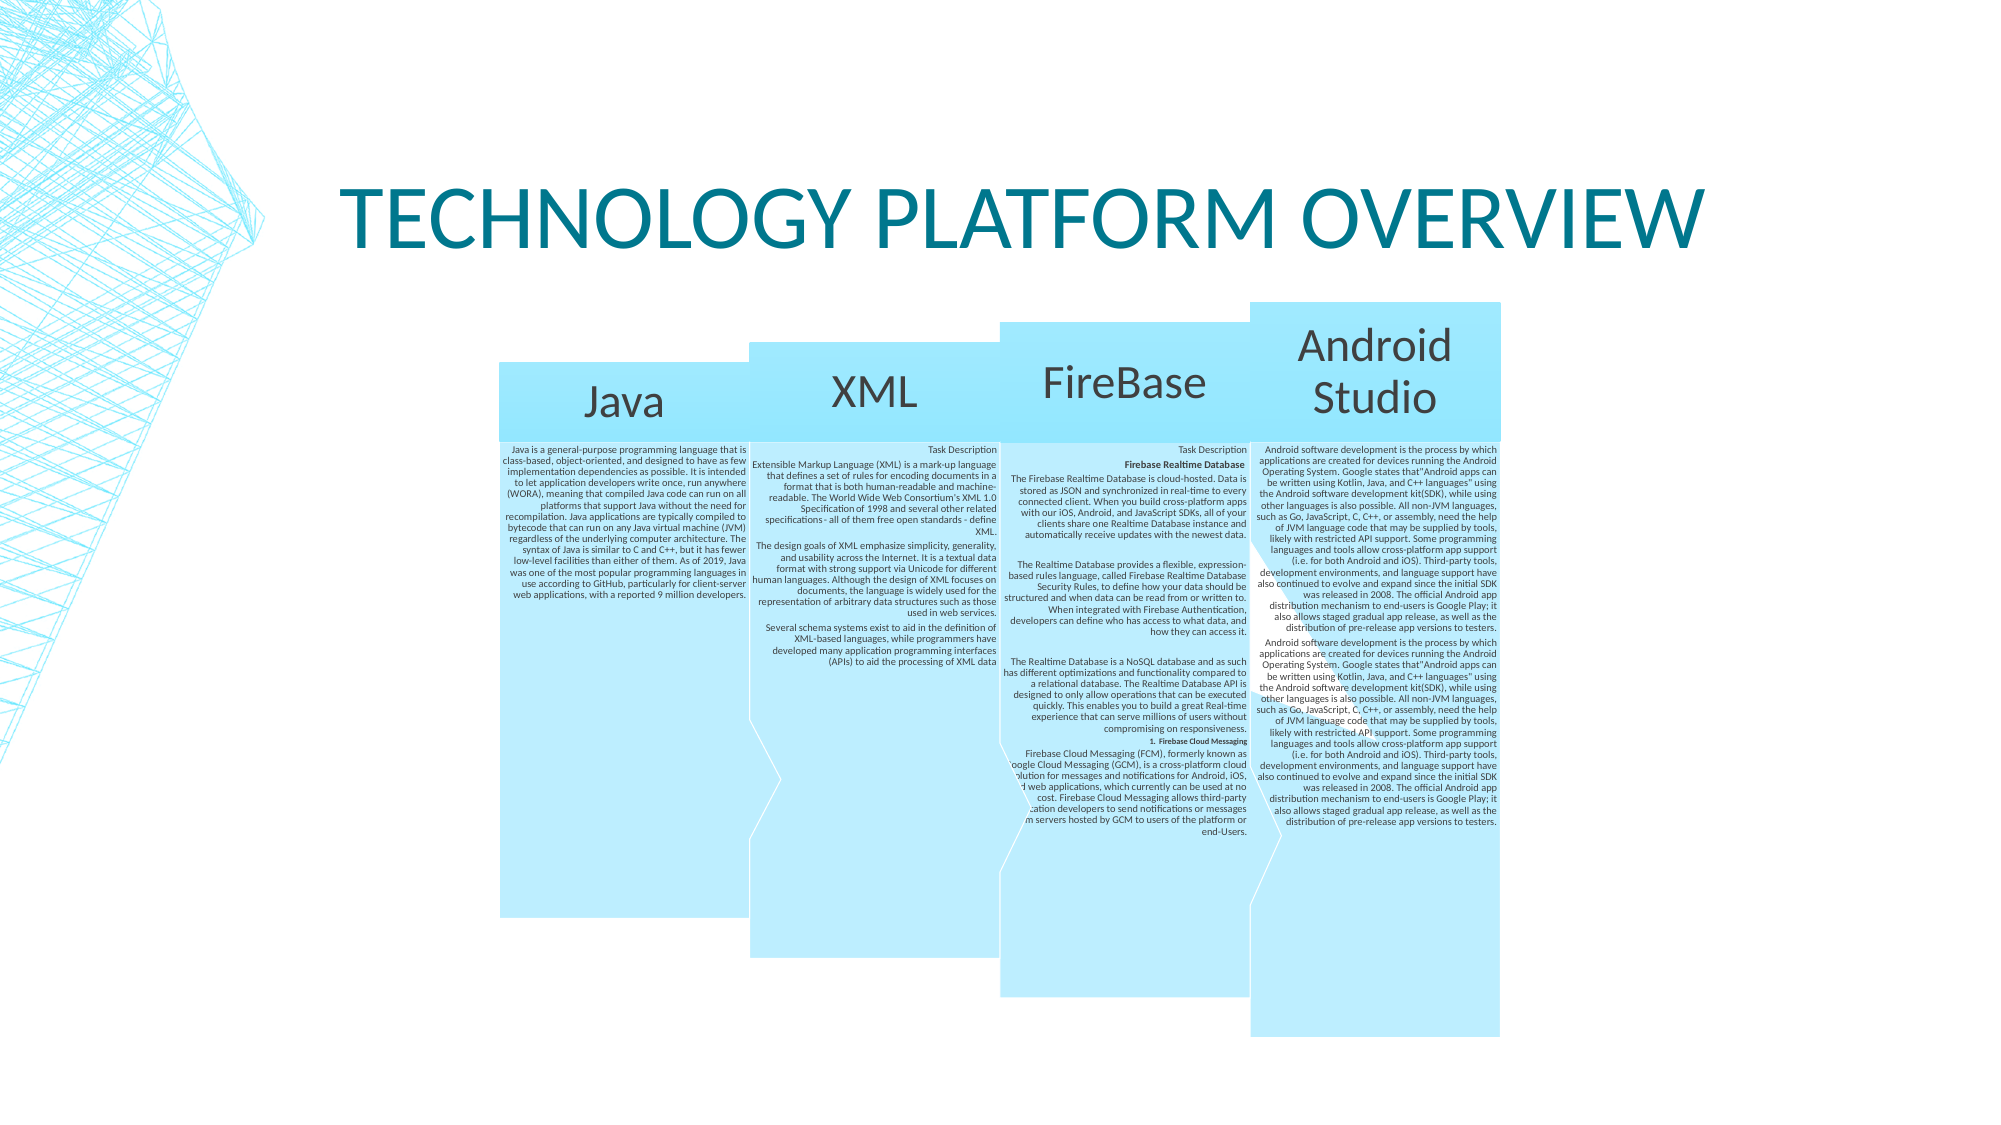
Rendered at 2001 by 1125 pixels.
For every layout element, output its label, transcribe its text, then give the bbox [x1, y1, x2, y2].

title Technology platform overview [324, 62, 1863, 275]
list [202, 302, 1798, 1038]
picture [0, 0, 2001, 1125]
